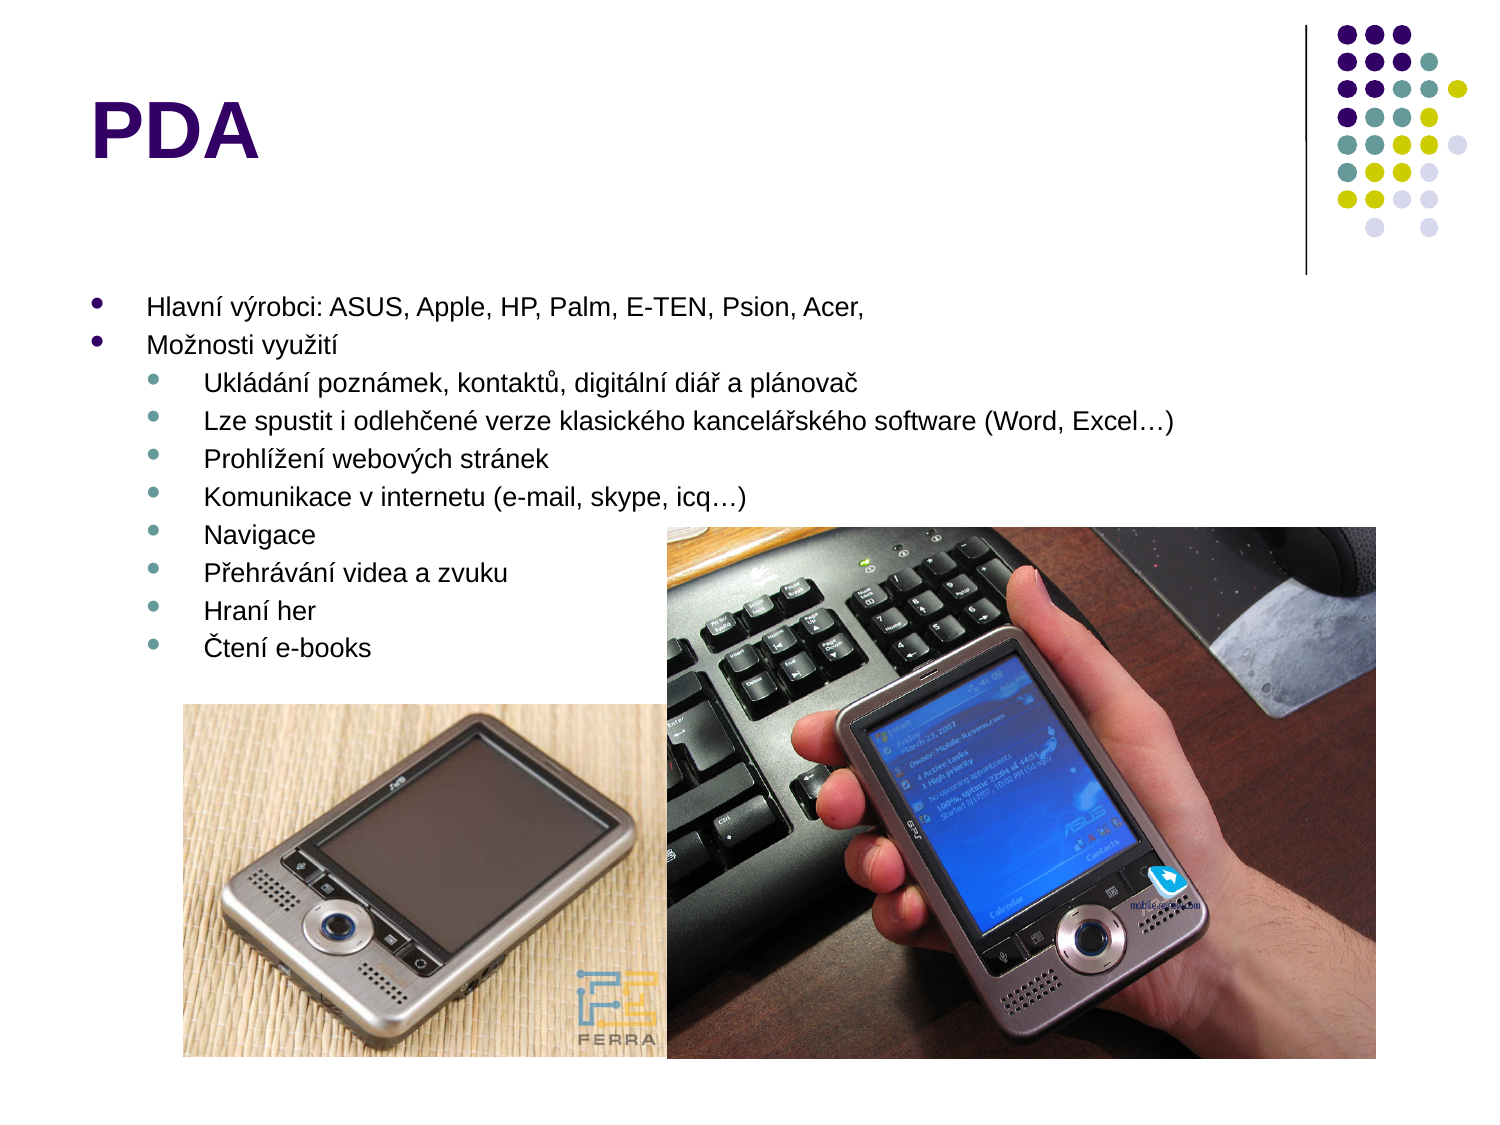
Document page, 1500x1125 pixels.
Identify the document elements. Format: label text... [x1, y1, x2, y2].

list Hlavní výrobci: ASUS, Apple, HP, Palm, E-TEN, Psion, Acer, Možnosti využití Ukládání poznámek, kontaktů, digitální diář a plánovač Lze spustit i odlehčené verze klasického kancelářského software (Word, Excel…) Prohlížení webových stránek Komunikace v internetu (e-mail, skype, icq…) Navigace Přehrávání videa a zvuku Hraní her Čtení e-books [75, 282, 1425, 1006]
title PDA [75, 20, 1313, 233]
picture [182, 526, 1377, 1059]
